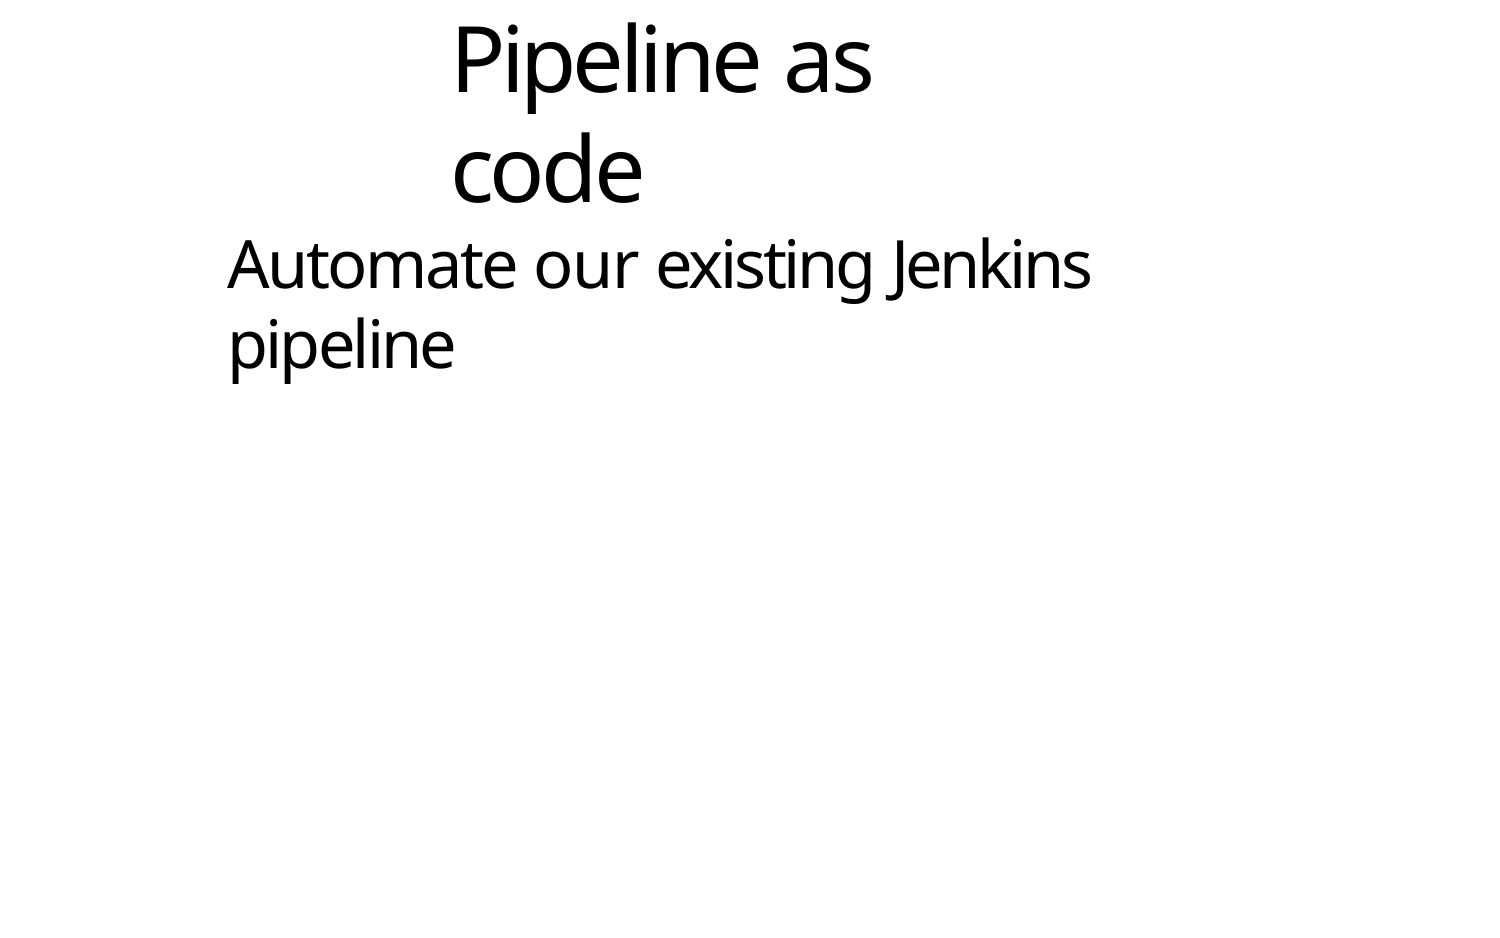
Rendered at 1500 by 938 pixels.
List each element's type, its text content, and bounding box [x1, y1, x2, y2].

title Pipeline as code [447, 0, 1053, 219]
text_box Automate our existing Jenkins pipeline [225, 219, 1275, 382]
